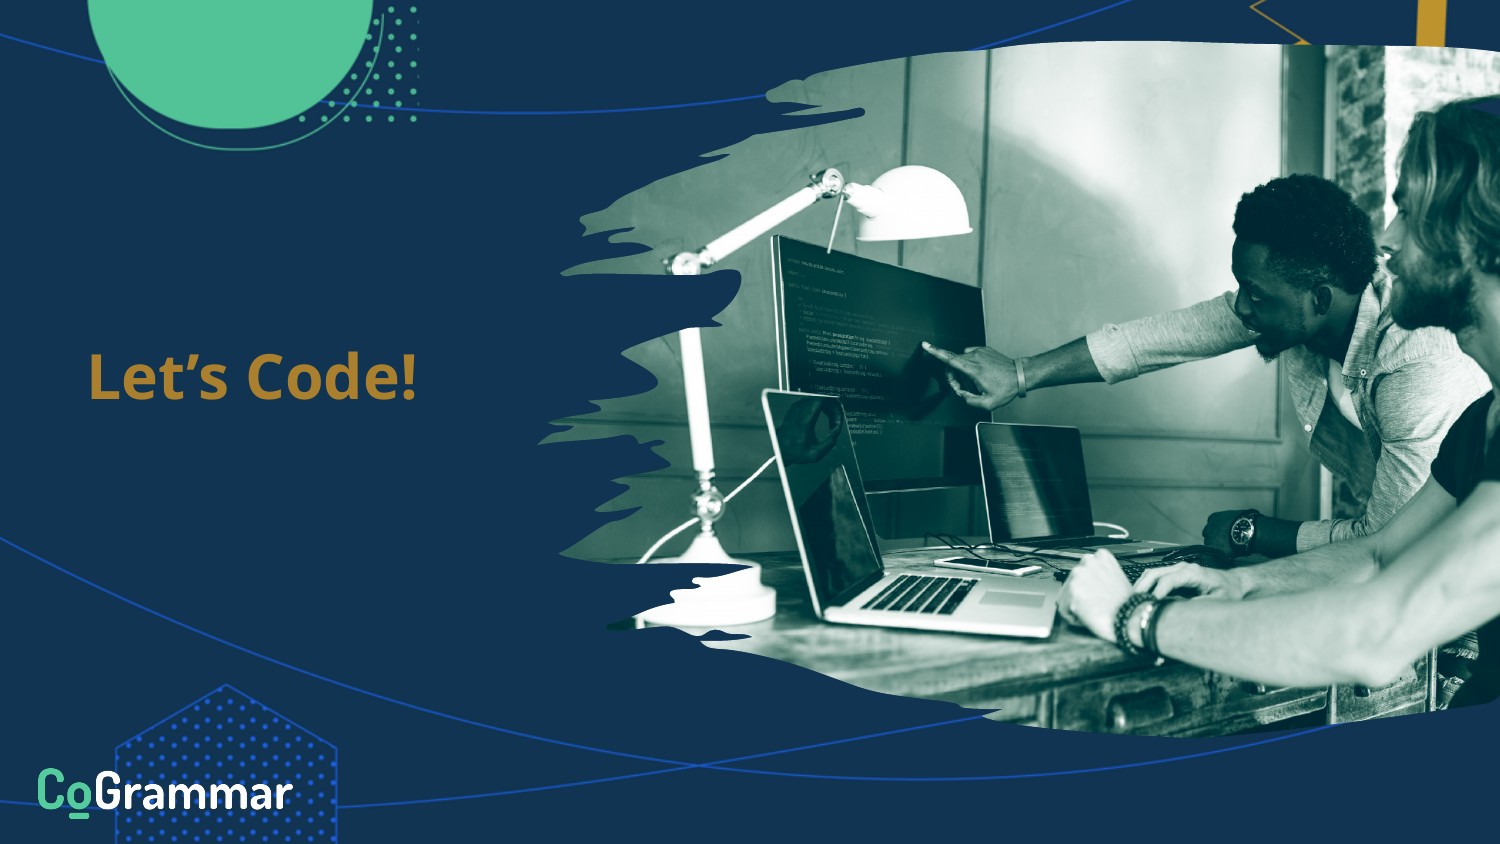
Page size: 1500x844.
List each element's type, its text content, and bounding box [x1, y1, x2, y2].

title Let’s Code! [74, 340, 858, 504]
picture [0, 0, 1500, 844]
